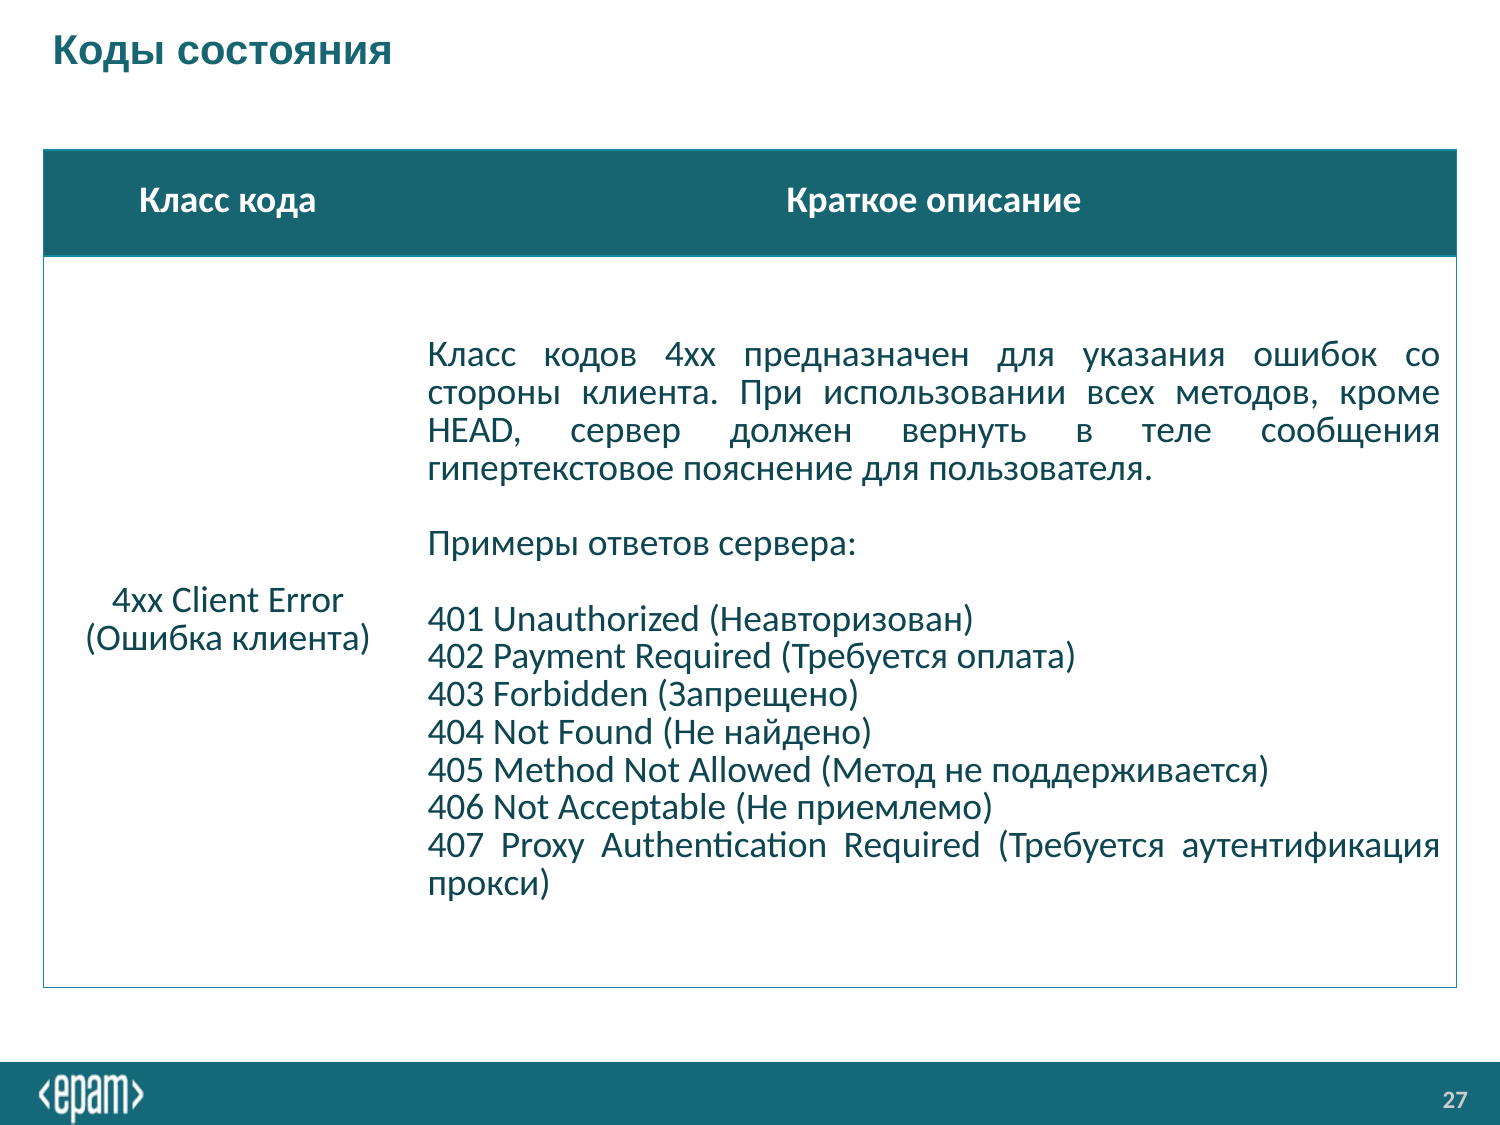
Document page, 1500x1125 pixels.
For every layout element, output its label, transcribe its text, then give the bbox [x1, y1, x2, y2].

table_cell 4xx Client Error (Ошибка клиента) [44, 257, 413, 987]
table_header Класс кода [44, 151, 413, 255]
picture [38, 1074, 144, 1125]
title Коды состояния [0, 0, 1500, 95]
table_cell Класс кодов 4xx предназначен для указания ошибок со стороны клиента. При использовании всех методов, кроме HEAD, сервер должен вернуть в теле сообщения гипертекстовое пояснение для пользователя. Примеры ответов сервера: 401 Unauthorized (Неавторизован) 402 Payment Required (Требуется оплата) 403 Forbidden (Запрещено) 404 Not Found (Не найдено) 405 Method Not Allowed (Метод не поддерживается) 406 Not Acceptable (Не приемлемо) 407 Proxy Authentication Required (Требуется аутентификация прокси) [413, 257, 1456, 987]
table_header Краткое описание [413, 151, 1456, 255]
